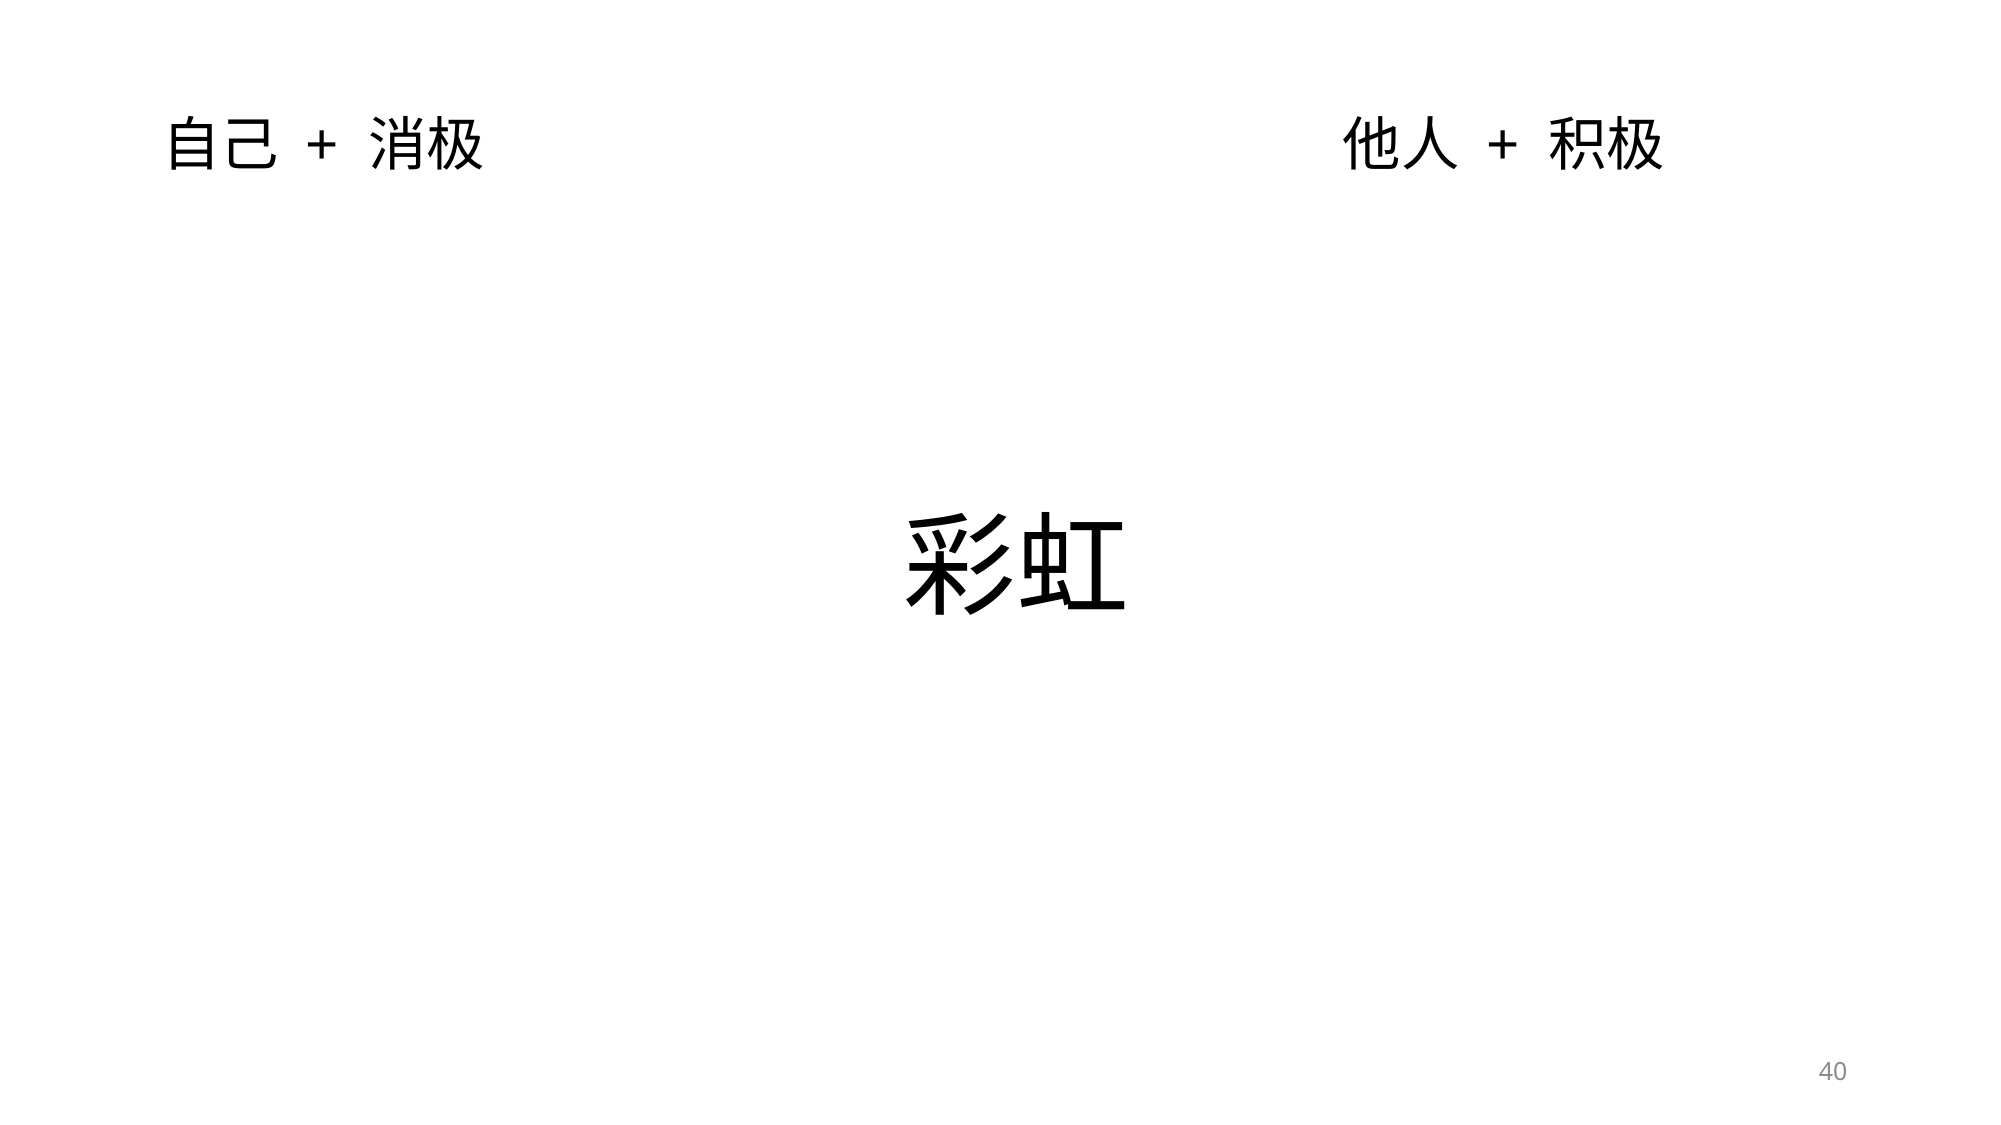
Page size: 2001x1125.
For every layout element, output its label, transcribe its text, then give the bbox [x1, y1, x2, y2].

text_box 彩虹 [721, 486, 1312, 637]
slide_number 40 [1412, 1042, 1863, 1103]
list 自己 + 消极 他人 + 积极 [147, 107, 1873, 1086]
